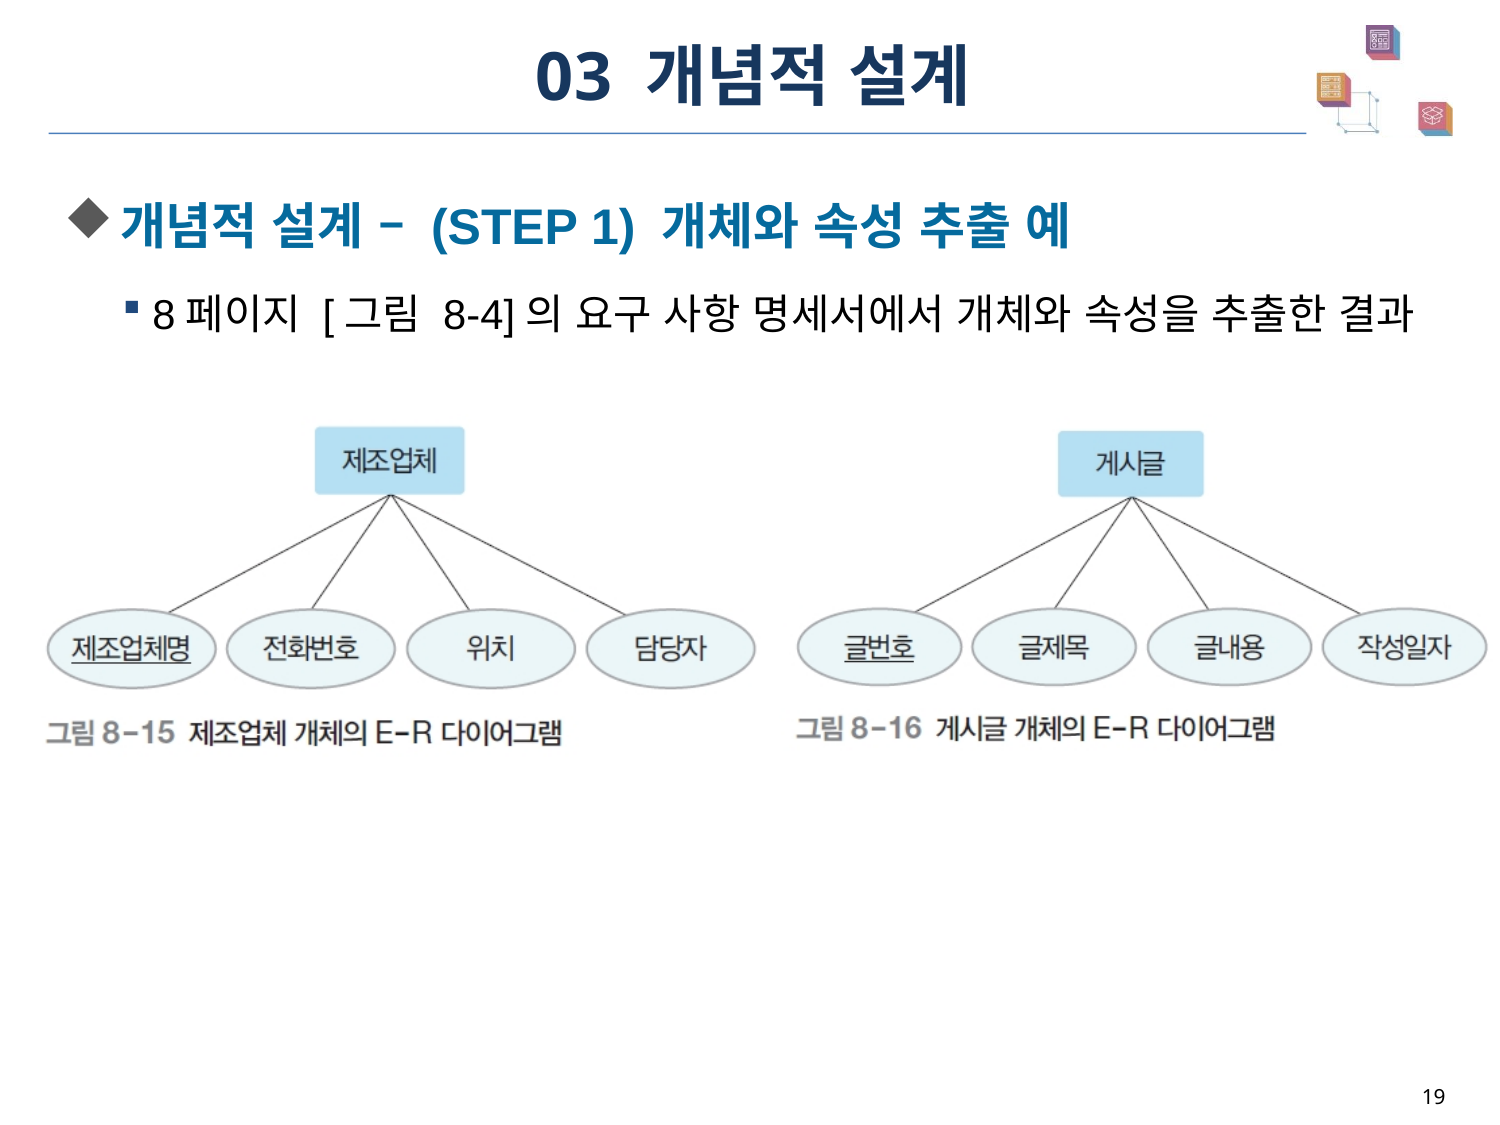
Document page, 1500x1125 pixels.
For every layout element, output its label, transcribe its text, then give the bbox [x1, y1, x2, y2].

picture [18, 414, 766, 757]
list 개념적 설계 – (STEP 1) 개체와 속성 추출 예 8페이지 [그림 8-4]의 요구 사항 명세서에서 개체와 속성을 추출한 결과 [48, 187, 1481, 1097]
picture [1316, 123, 1453, 138]
title 03 개념적 설계 [48, 25, 1459, 123]
picture [779, 414, 1496, 757]
